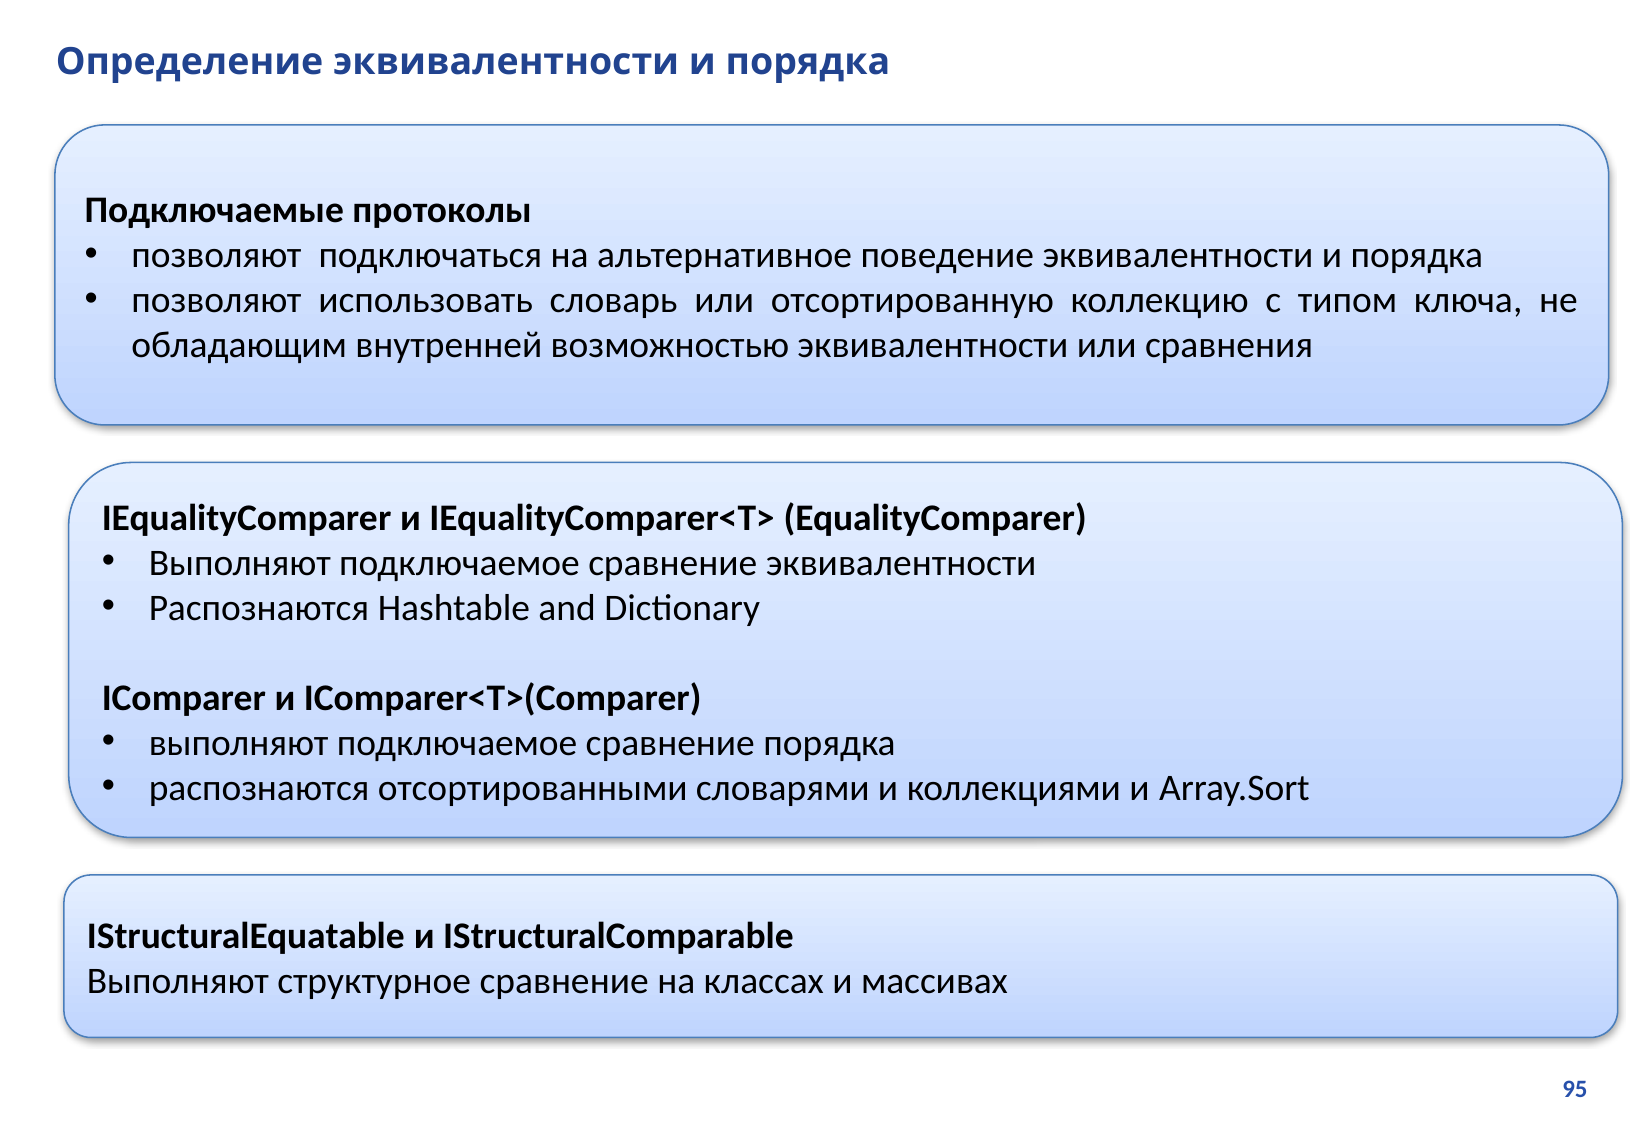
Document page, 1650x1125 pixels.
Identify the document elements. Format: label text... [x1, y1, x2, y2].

text_box IStructuralEquatable и IStructuralComparable Выполняют структурное сравнение на классах и массивах [63, 874, 1619, 1039]
title Определение эквивалентности и порядка [40, 29, 1616, 90]
text_box Подключаемые протоколы позволяют подключаться на альтернативное поведение эквивалентности и порядка позволяют использовать словарь или отсортированную коллекцию с типом ключа, не обладающим внутренней возможностью эквивалентности или сравнения [54, 124, 1610, 426]
text_box IEqualityComparer и IEqualityComparer<T> (EqualityComparer) Выполняют подключаемое сравнение эквивалентности Распознаются Hashtable and Dictionary IComparer и IComparer<T>(Comparer) выполняют подключаемое сравнение порядка распознаются отсортированными словарями и коллекциями и Array.Sort [67, 461, 1624, 839]
